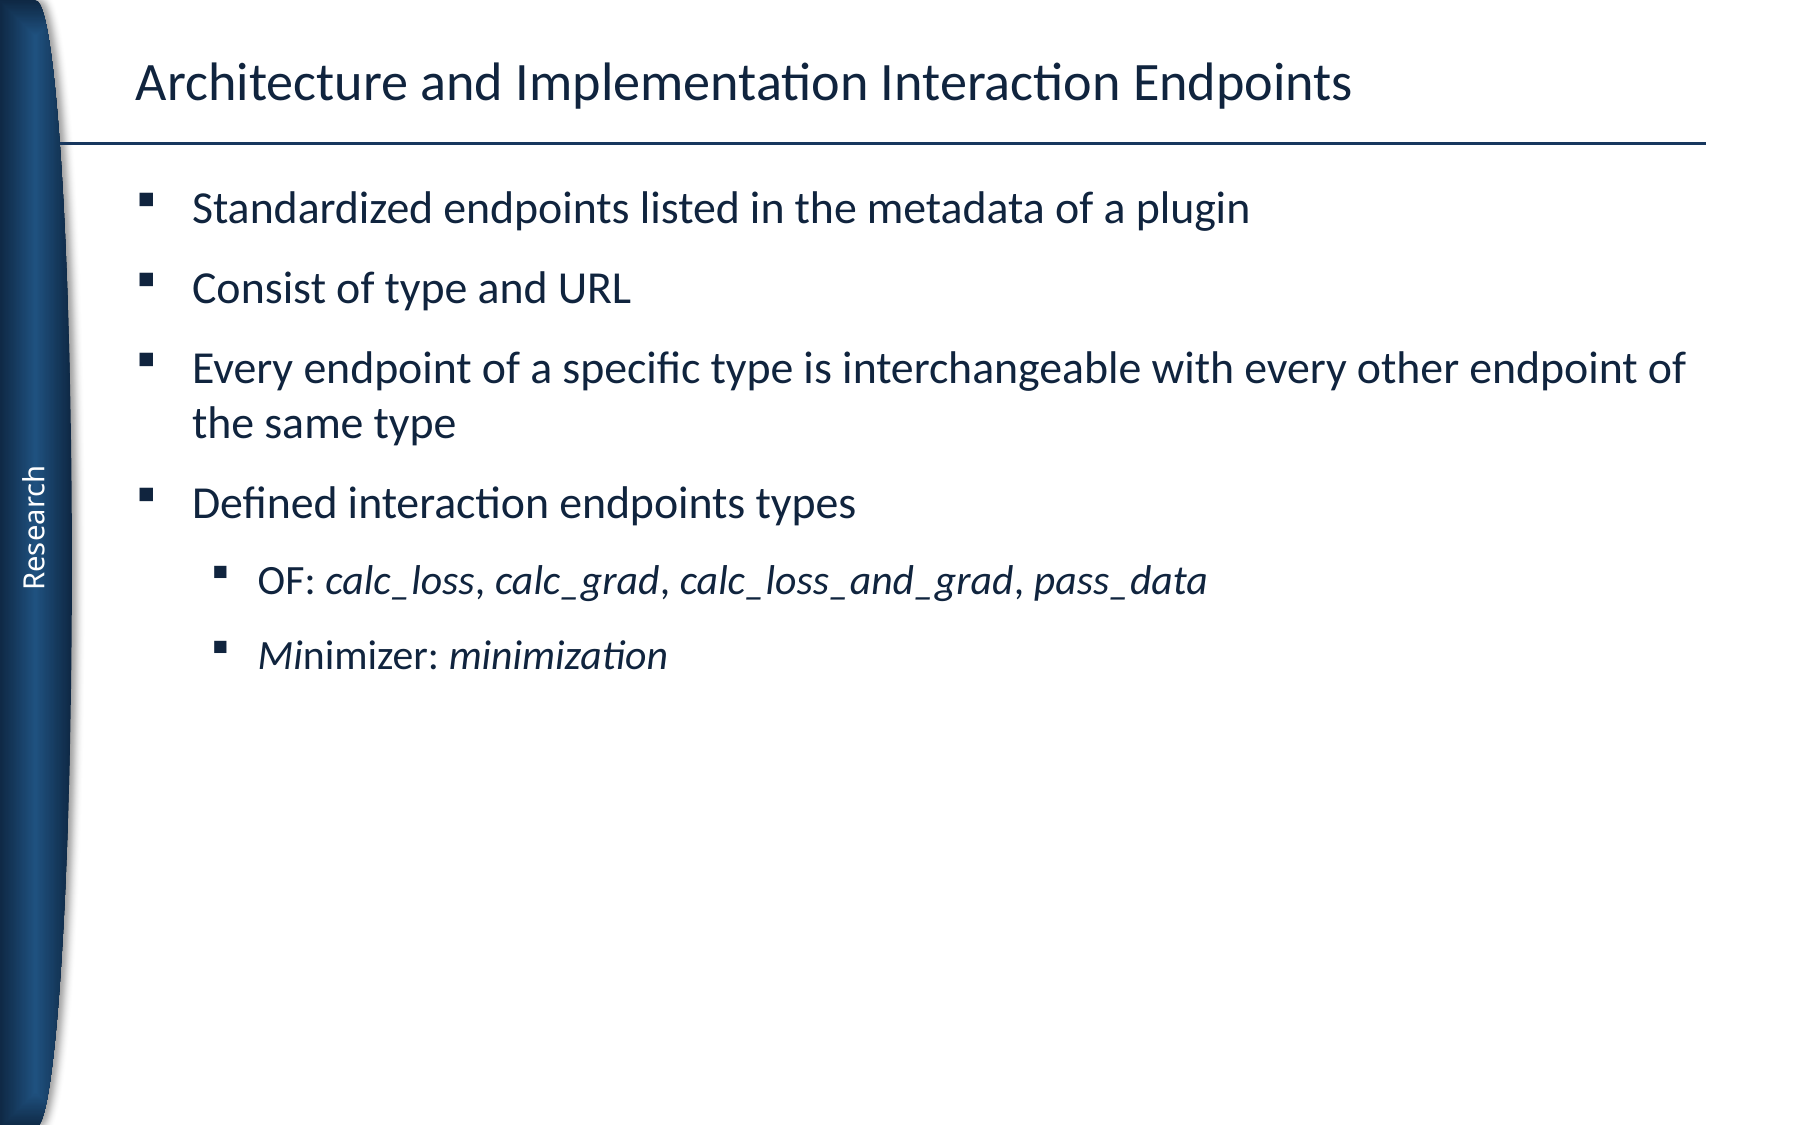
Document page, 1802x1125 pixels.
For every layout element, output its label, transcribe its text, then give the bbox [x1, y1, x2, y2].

list Standardized endpoints listed in the metadata of a plugin Consist of type and URL Every endpoint of a specific type is interchangeable with every other endpoint of the same type Defined interaction endpoints types OF: calc_loss, calc_grad, calc_loss_and_grad, pass_data Minimizer: minimization [121, 170, 1727, 1022]
title Architecture and Implementation Interaction Endpoints [121, 39, 1727, 136]
